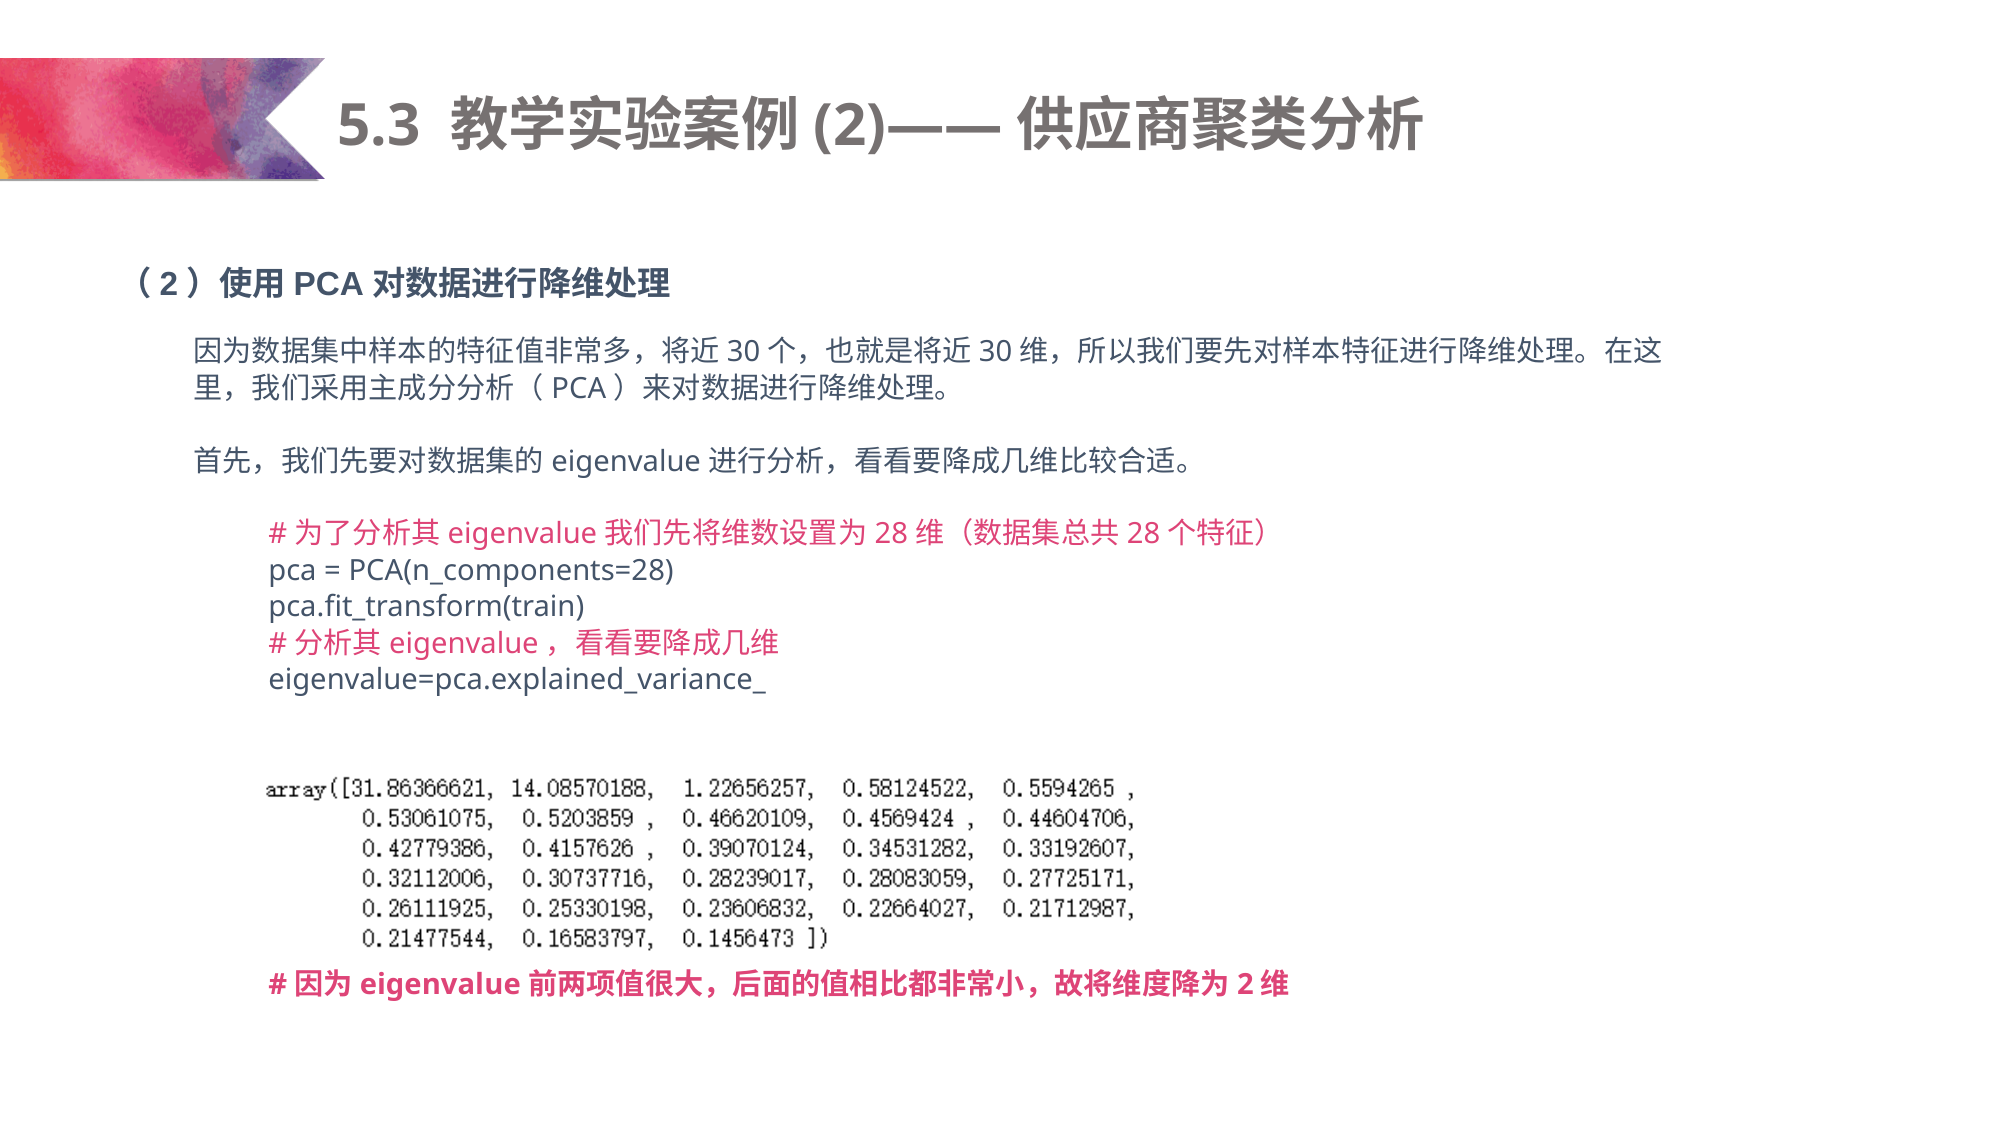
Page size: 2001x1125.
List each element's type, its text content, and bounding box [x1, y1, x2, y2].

picture [258, 767, 1154, 957]
text_box #因为eigenvalue前两项值很大，后面的值相比都非常小，故将维度降为2维 [103, 956, 1407, 1008]
text_box （2）使用PCA对数据进行降维处理 [103, 254, 902, 310]
text_box 5.3 教学实验案例(2)——供应商聚类分析 [329, 79, 1440, 165]
picture [0, 58, 326, 179]
text_box 因为数据集中样本的特征值非常多，将近30个，也就是将近30维，所以我们要先对样本特征进行降维处理。在这里，我们采用主成分分析（PCA）来对数据进行降维处理。 首先，我们先要对数据集的eigenvalue进行分析，看看要降成几维比较合适。 #为了分析其eigenvalue我们先将维数设置为28维（数据集总共28个特征） pca = PCA(n_components=28) pca.fit_transform(train) #分析其eigenvalue，看看要降成几维 eigenvalue=pca.explained_variance_ [103, 323, 1692, 703]
